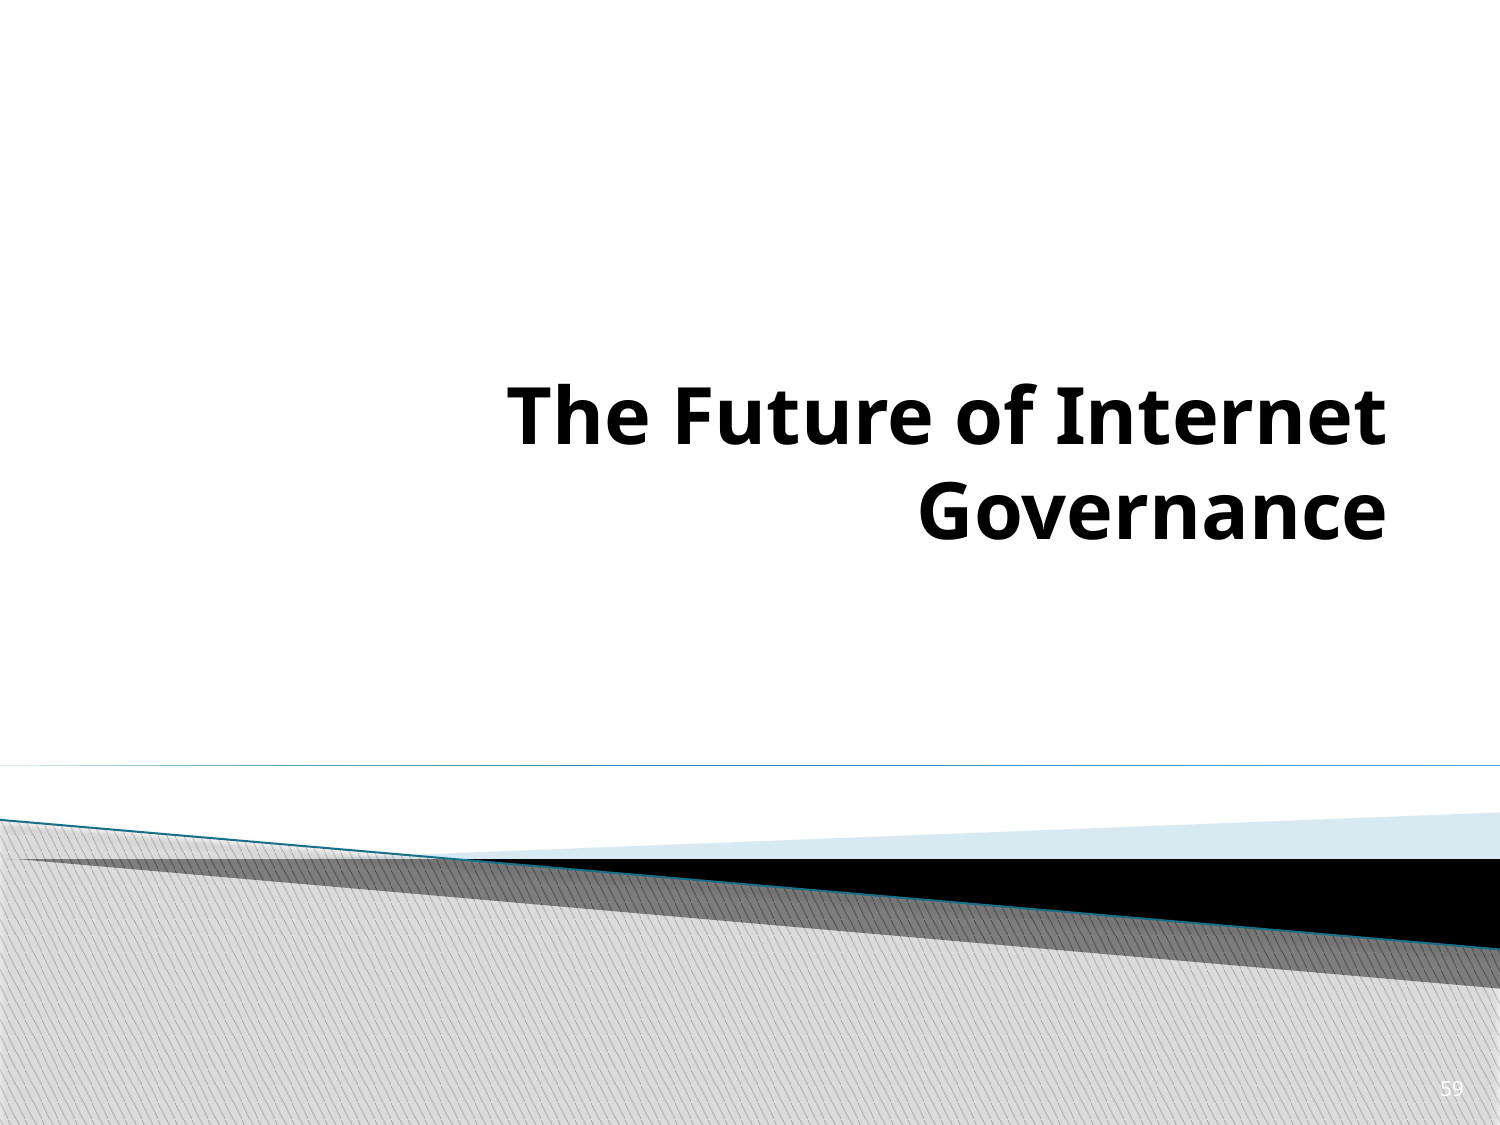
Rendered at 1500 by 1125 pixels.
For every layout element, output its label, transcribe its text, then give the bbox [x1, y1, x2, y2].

picture [5, 859, 1500, 989]
title The Future of Internet Governance [82, 312, 1404, 563]
slide_number 59 [1418, 1051, 1479, 1112]
